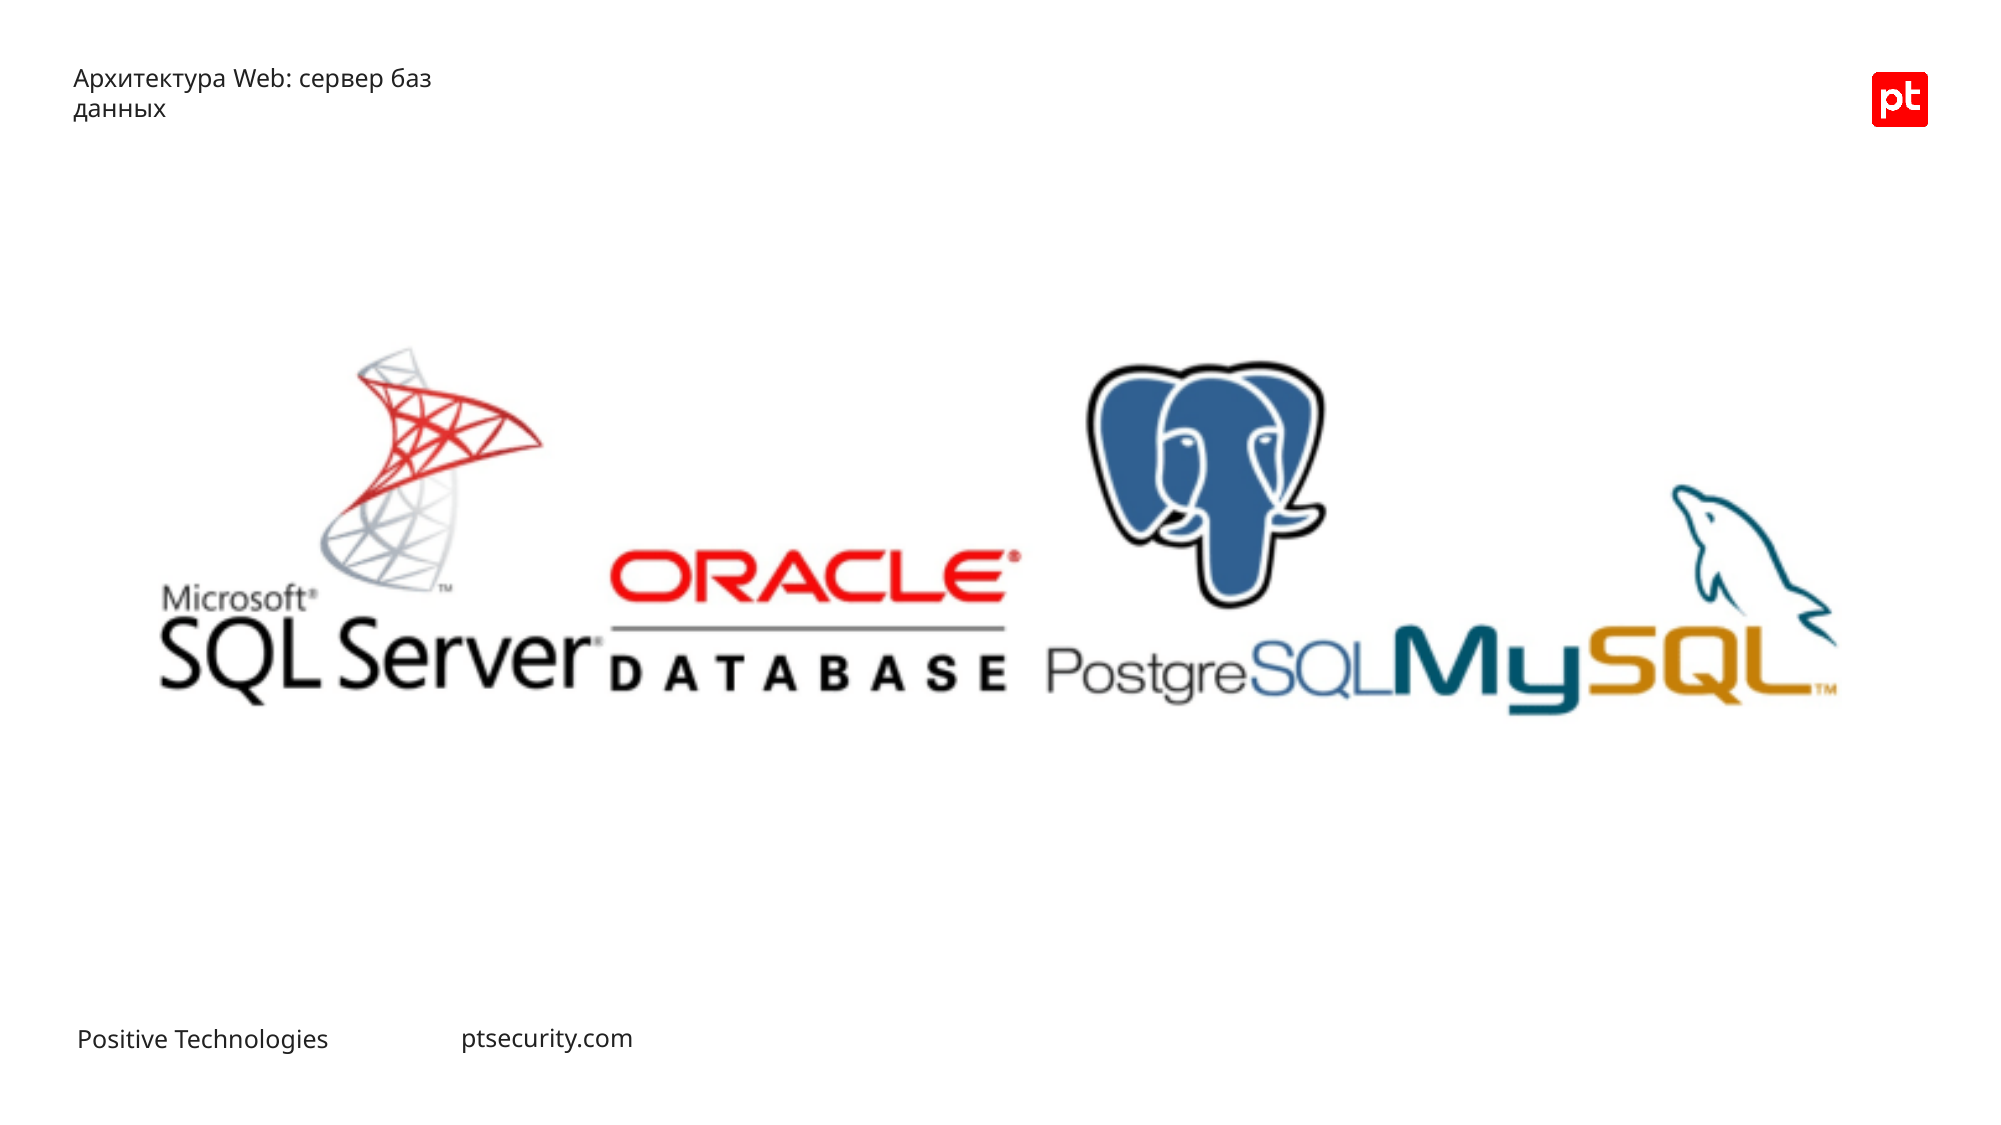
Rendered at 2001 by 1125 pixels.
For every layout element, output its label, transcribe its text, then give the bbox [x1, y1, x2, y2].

picture [158, 151, 1842, 974]
text_box Архитектура Web: сервер баз данных [58, 54, 504, 115]
picture [1872, 72, 1928, 127]
